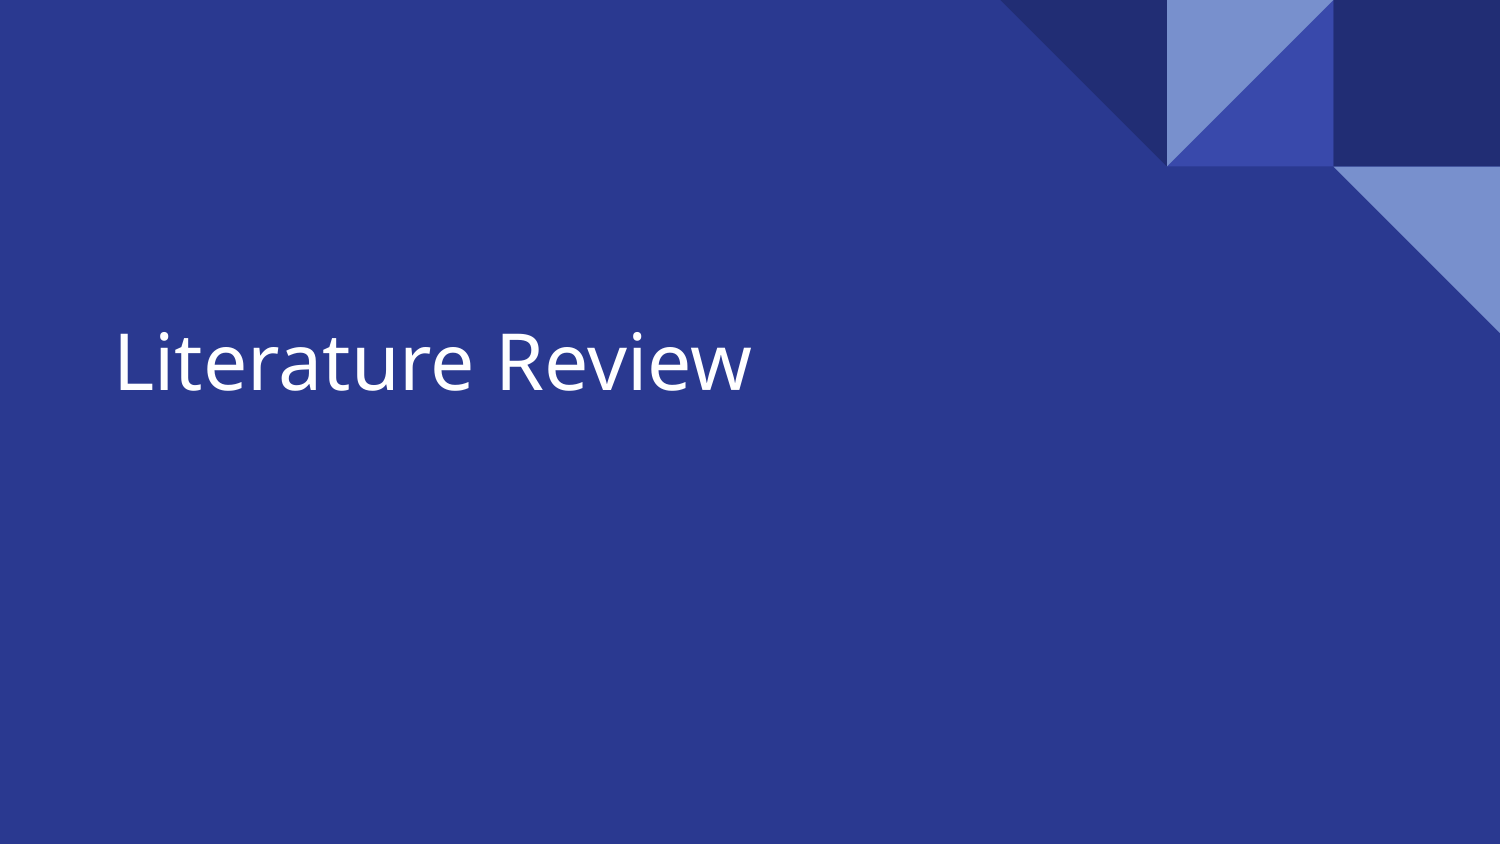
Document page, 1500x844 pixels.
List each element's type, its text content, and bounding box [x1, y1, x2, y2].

title Literature Review [98, 291, 1447, 429]
